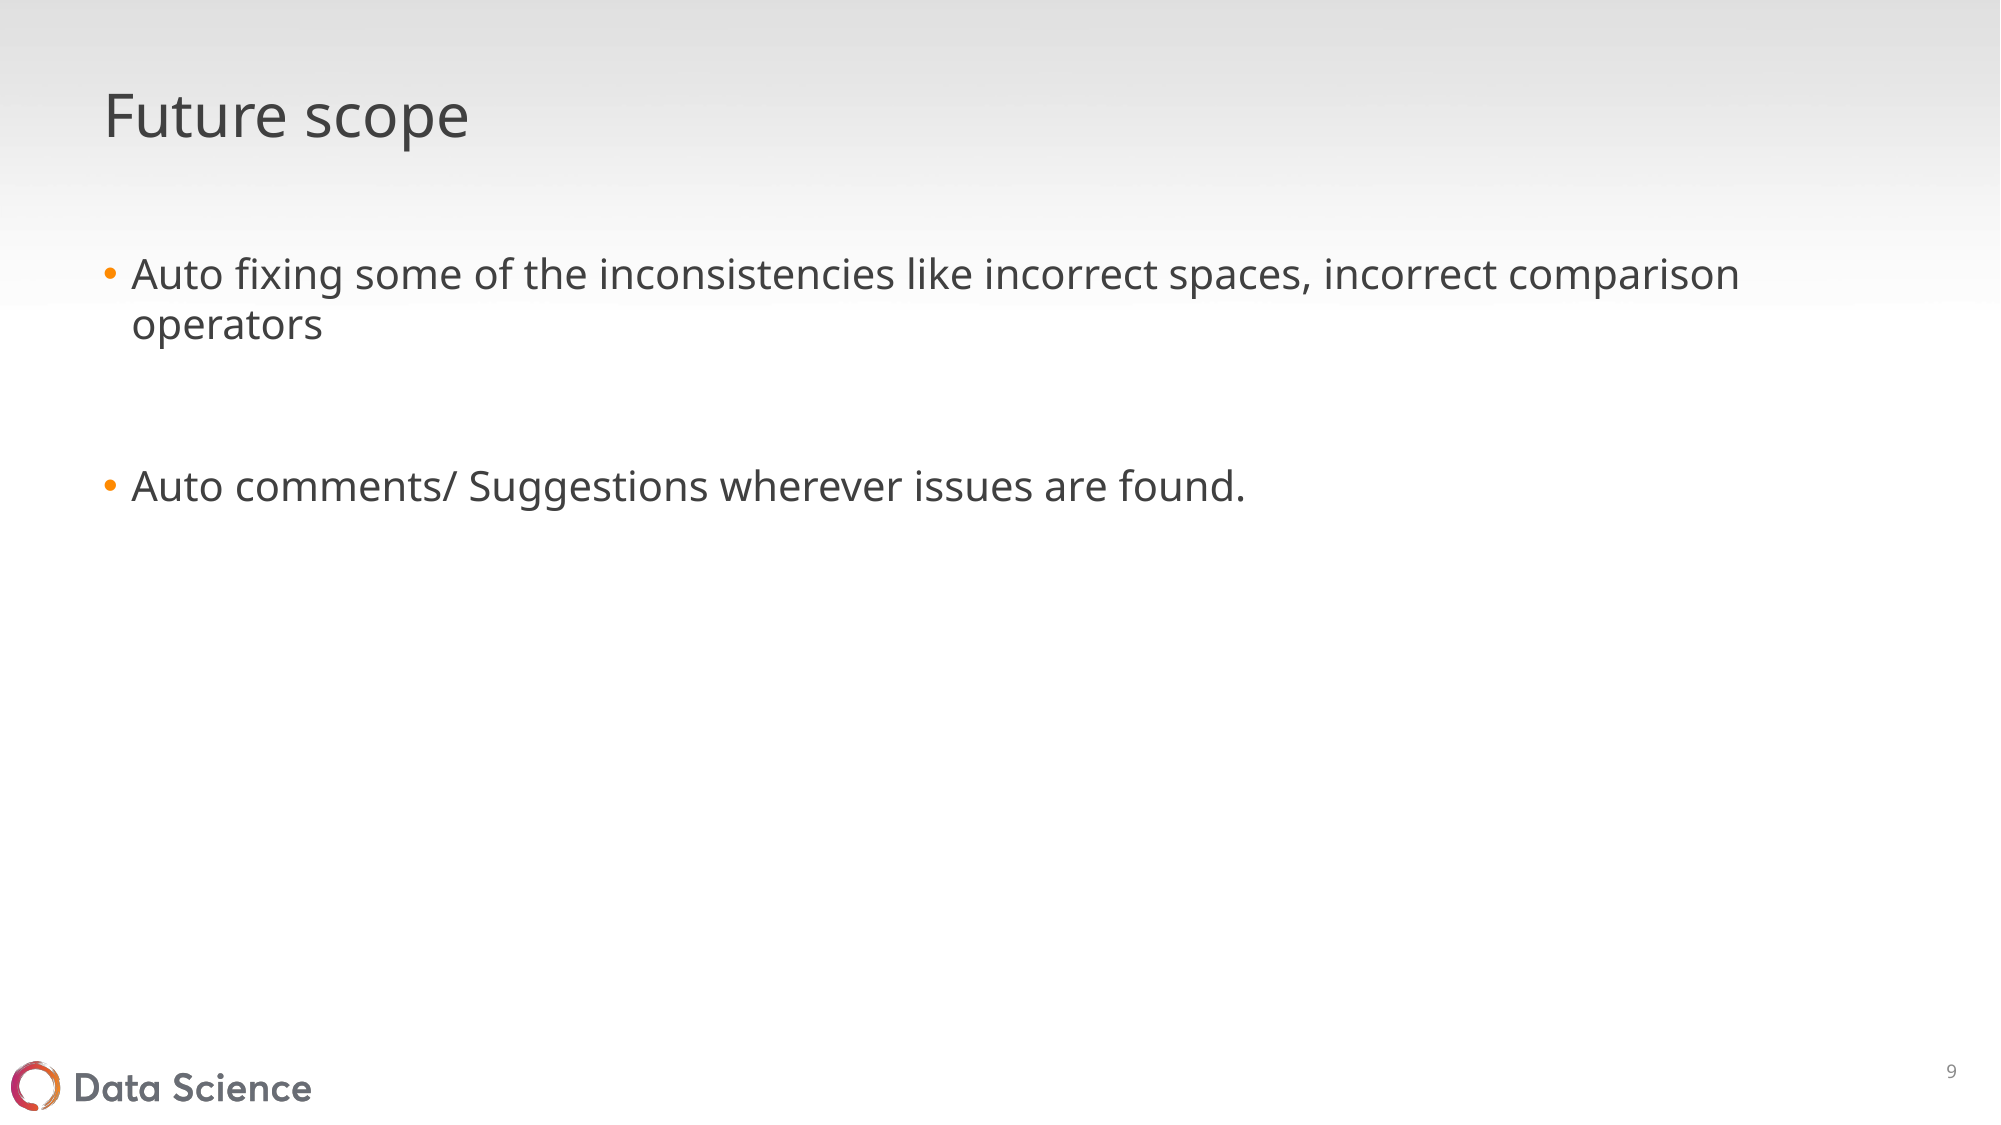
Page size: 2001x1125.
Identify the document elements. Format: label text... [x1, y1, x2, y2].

title Future scope [88, 63, 1912, 209]
list Auto fixing some of the inconsistencies like incorrect spaces, incorrect comparison operators Auto comments/ Suggestions wherever issues are found. [88, 240, 1912, 955]
picture [0, 0, 2000, 310]
slide_number 9 [1522, 1042, 1972, 1103]
picture [11, 1061, 311, 1111]
